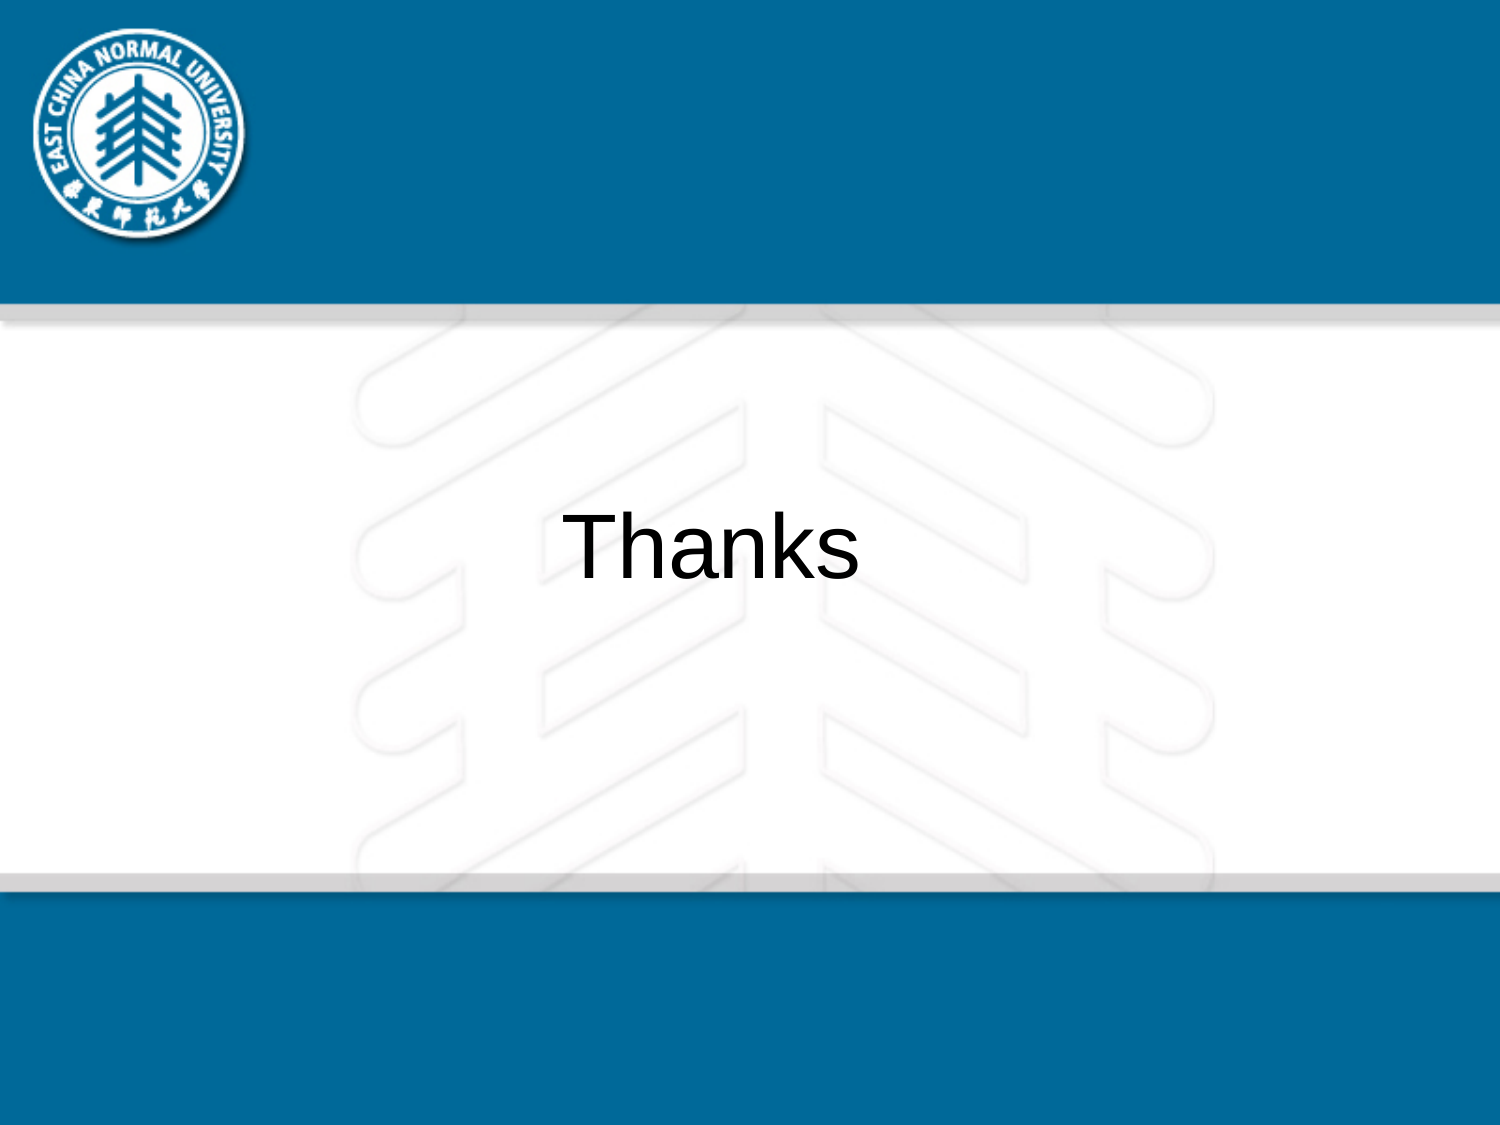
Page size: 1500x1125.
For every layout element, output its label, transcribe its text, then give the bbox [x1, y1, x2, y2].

picture [0, 304, 1500, 892]
title Thanks [64, 479, 1359, 698]
picture [33, 29, 245, 238]
